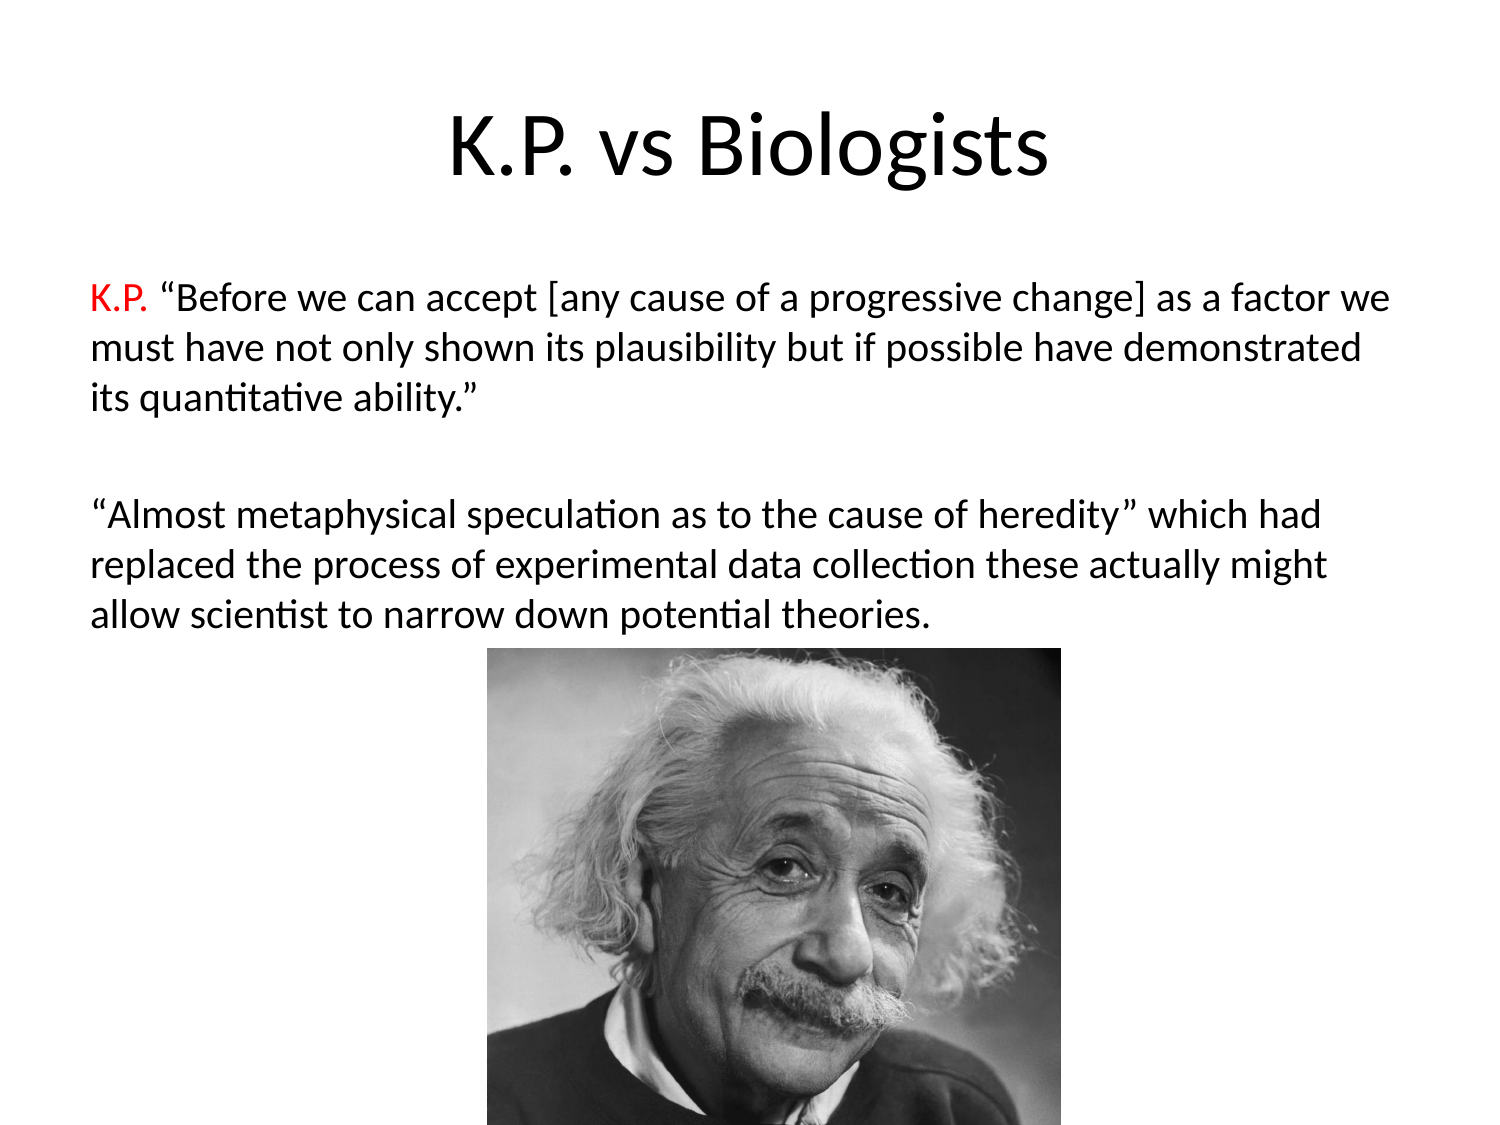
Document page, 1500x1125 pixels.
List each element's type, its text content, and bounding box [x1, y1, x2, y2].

picture [487, 648, 1061, 1125]
title K.P. vs Biologists [75, 45, 1425, 233]
list K.P. “Before we can accept [any cause of a progressive change] as a factor we must have not only shown its plausibility but if possible have demonstrated its quantitative ability.” “Almost metaphysical speculation as to the cause of heredity” which had replaced the process of experimental data collection these actually might allow scientist to narrow down potential theories. [75, 262, 1425, 681]
